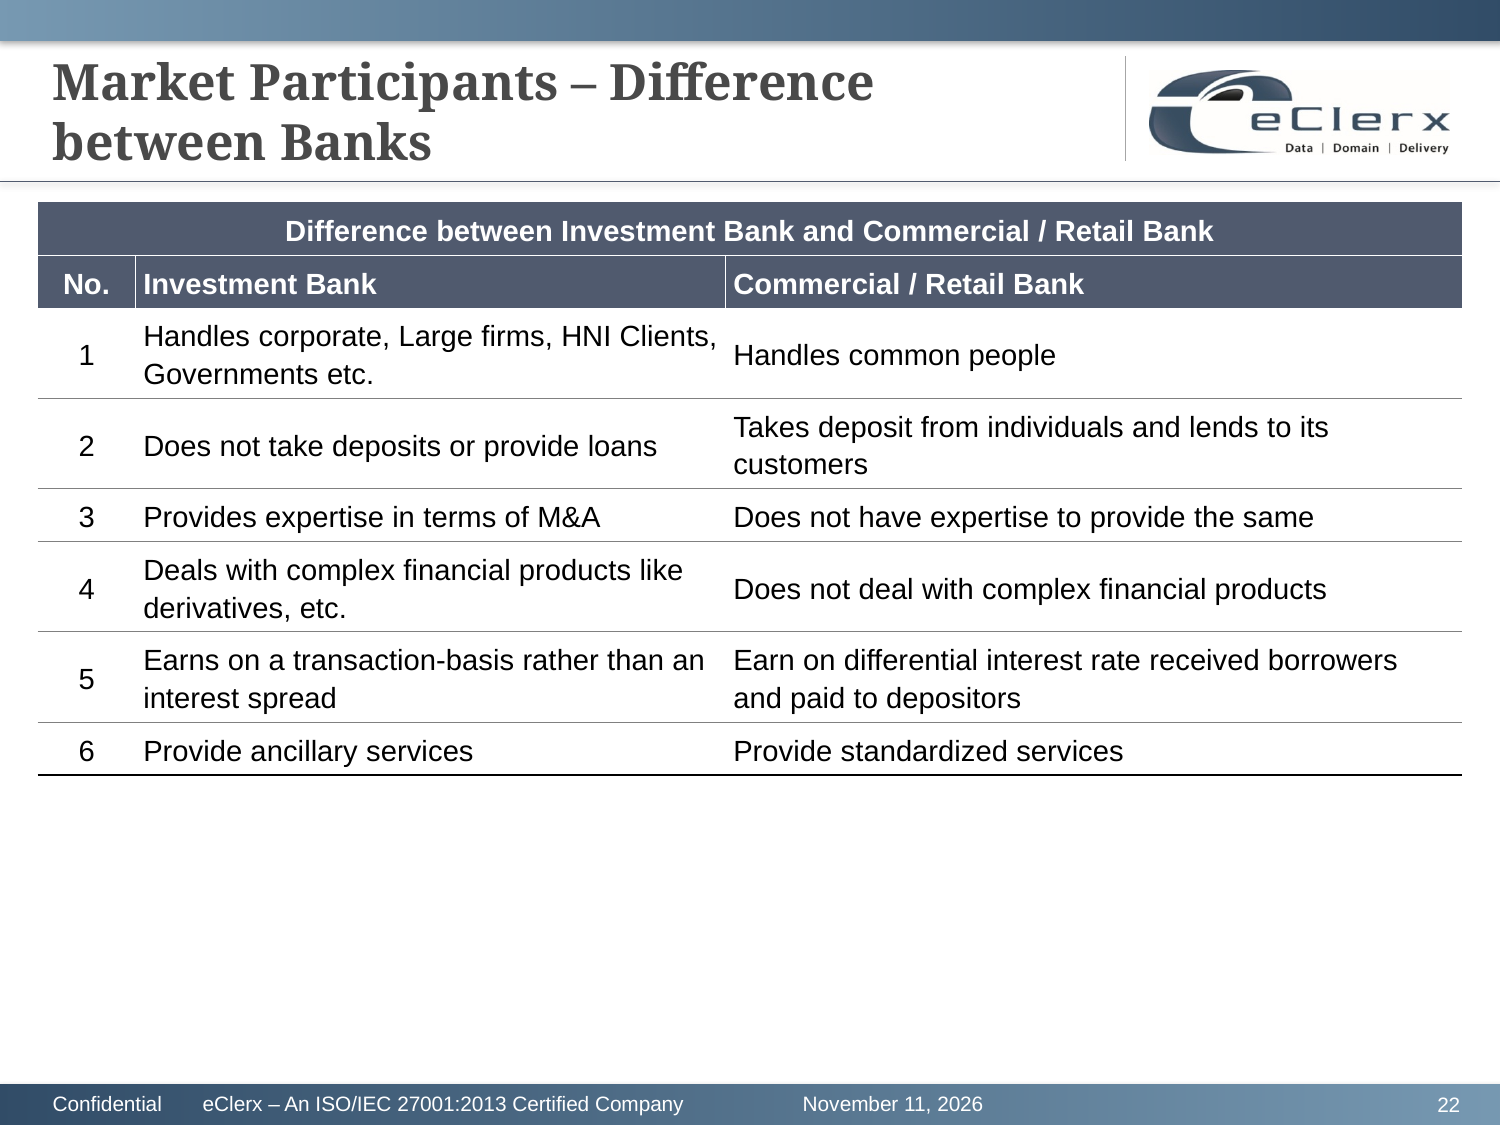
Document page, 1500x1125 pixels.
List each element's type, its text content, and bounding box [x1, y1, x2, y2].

table_cell 2 [38, 399, 136, 488]
table_cell Takes deposit from individuals and lends to its customers [726, 399, 1462, 488]
table_cell No. [38, 256, 135, 308]
table_cell Handles common people [726, 309, 1462, 398]
table_cell Provides expertise in terms of M&A [136, 489, 726, 541]
table_cell 3 [38, 489, 136, 541]
table_cell Investment Bank [136, 256, 725, 308]
table_cell 1 [38, 309, 136, 398]
table_cell Does not deal with complex financial products [726, 542, 1462, 631]
table_cell Provide ancillary services [136, 723, 726, 774]
table_cell Does not have expertise to provide the same [726, 489, 1462, 541]
table_header Difference between Investment Bank and Commercial / Retail Bank [38, 202, 1462, 255]
table_cell Earns on a transaction-basis rather than an interest spread [136, 632, 726, 722]
table_cell Does not take deposits or provide loans [136, 399, 726, 488]
table_cell Deals with complex financial products like derivatives, etc. [136, 542, 726, 631]
table_cell 6 [38, 723, 136, 774]
table_cell Provide standardized services [726, 723, 1462, 774]
table_cell Handles corporate, Large firms, HNI Clients, Governments etc. [136, 309, 726, 398]
picture [1149, 70, 1450, 155]
title Market Participants – Difference between Banks [37, 45, 1086, 176]
table_cell Commercial / Retail Bank [726, 256, 1462, 308]
table_cell Earn on differential interest rate received borrowers and paid to depositors [726, 632, 1462, 722]
table_cell 5 [38, 632, 136, 722]
table_cell 4 [38, 542, 136, 631]
